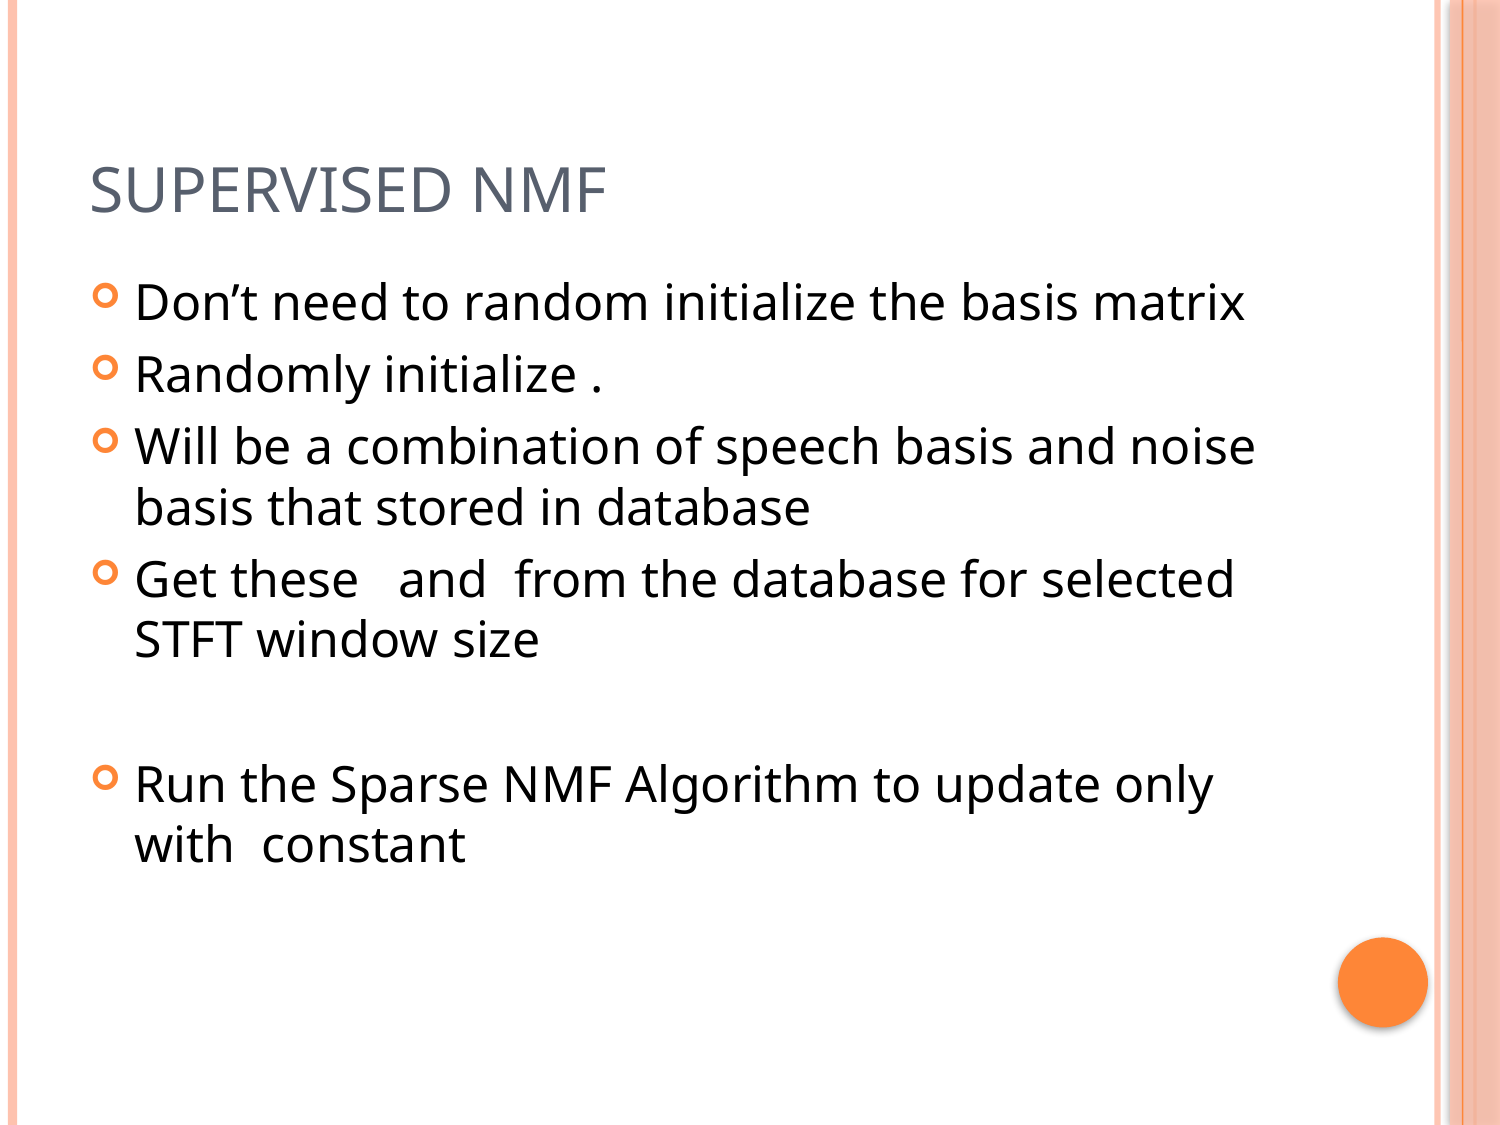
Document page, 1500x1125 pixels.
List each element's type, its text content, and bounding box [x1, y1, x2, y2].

title Supervised NMF [75, 45, 1300, 233]
